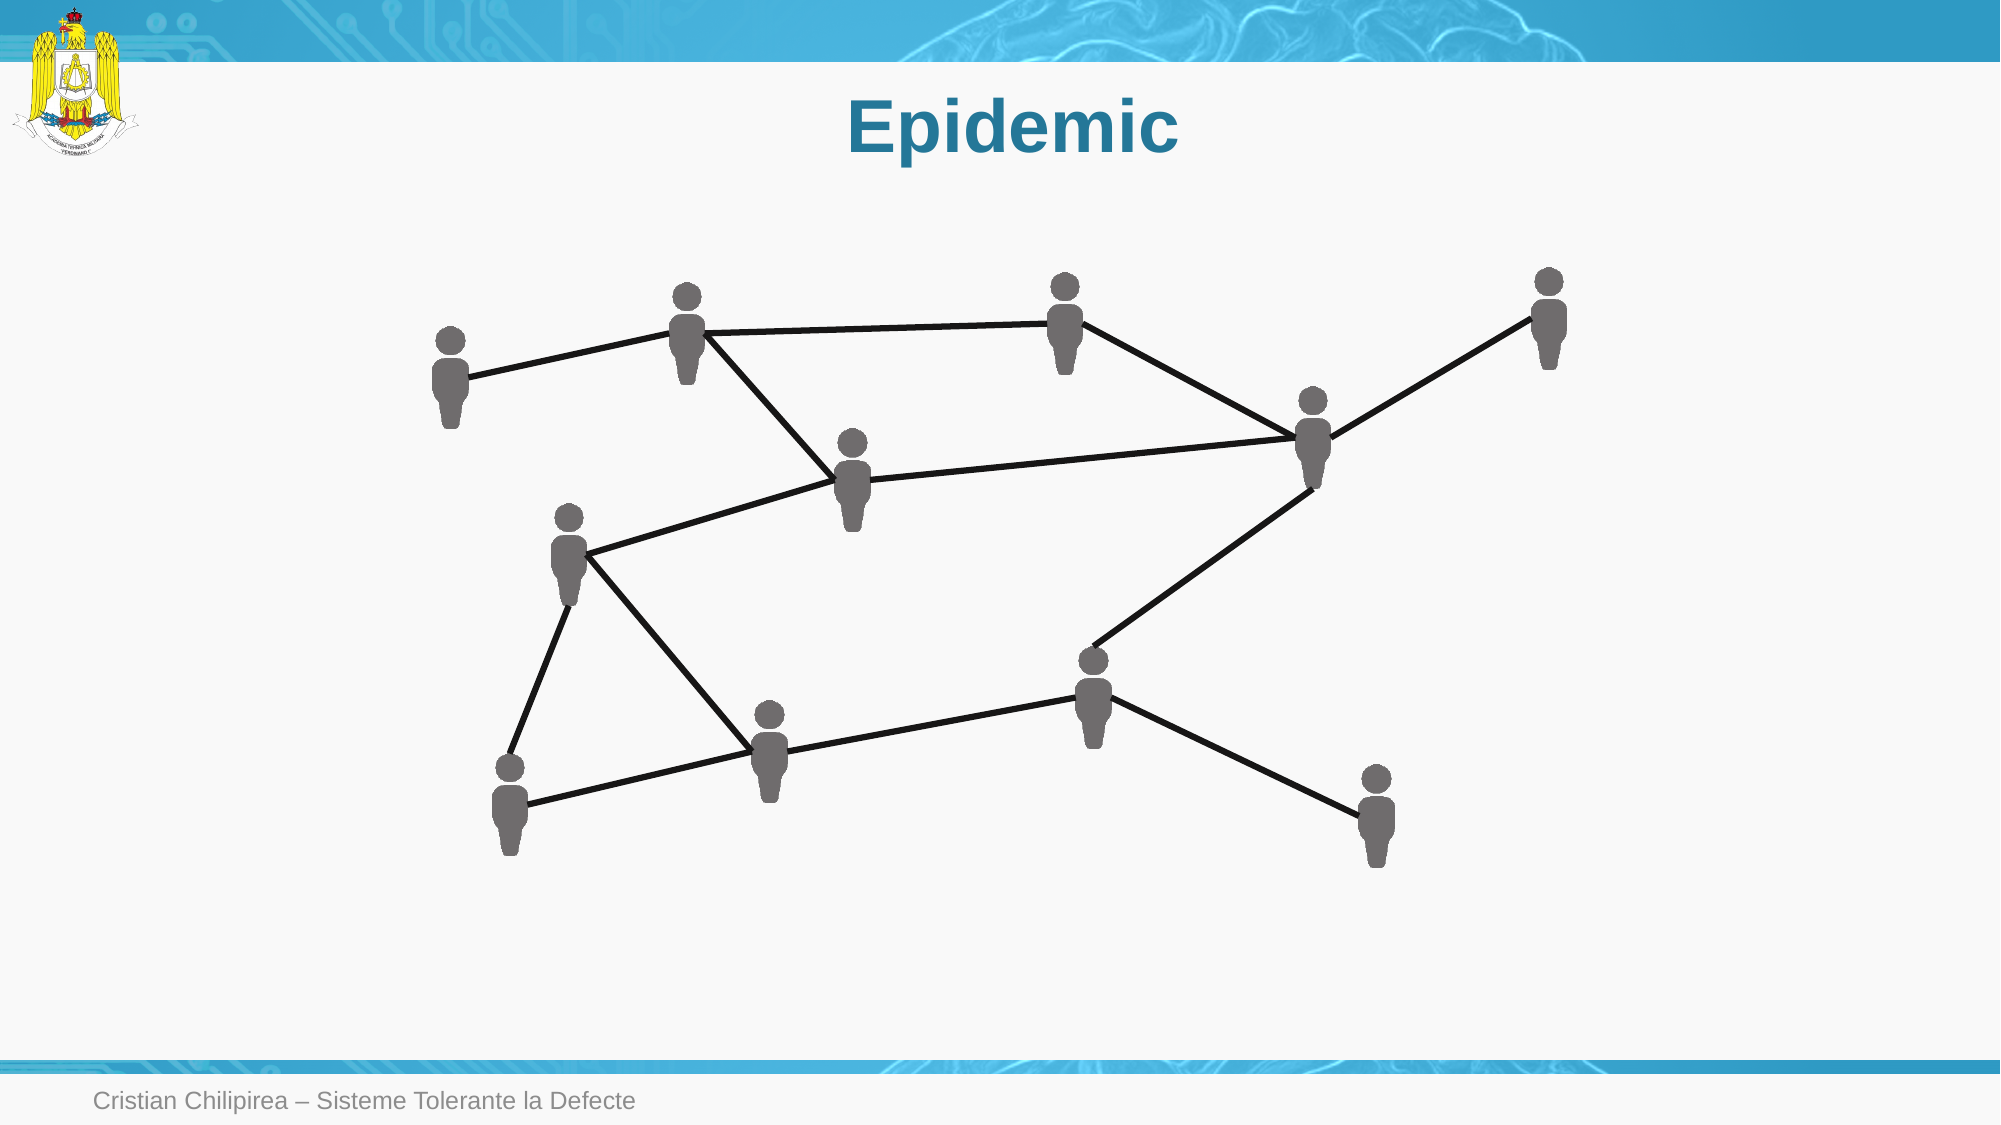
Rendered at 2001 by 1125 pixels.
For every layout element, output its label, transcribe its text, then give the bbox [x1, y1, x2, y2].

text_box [586, 479, 835, 555]
title Epidemic [150, 76, 1876, 180]
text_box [870, 437, 1296, 480]
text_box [1093, 488, 1313, 647]
picture [1075, 646, 1112, 749]
picture [0, 0, 2000, 156]
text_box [787, 697, 1076, 752]
picture [1358, 764, 1395, 868]
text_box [1111, 697, 1359, 816]
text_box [704, 323, 1048, 334]
picture [1047, 272, 1083, 375]
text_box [509, 605, 569, 754]
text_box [1330, 318, 1532, 438]
picture [491, 753, 528, 856]
picture [0, 1060, 2000, 1074]
picture [752, 700, 788, 803]
picture [432, 326, 469, 429]
picture [669, 282, 705, 385]
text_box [527, 751, 752, 805]
footer Cristian Chilipirea – Sisteme Tolerante la Defecte [77, 1073, 1338, 1125]
picture [551, 503, 586, 606]
picture [835, 428, 871, 532]
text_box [468, 333, 670, 378]
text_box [1082, 323, 1296, 438]
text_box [704, 333, 835, 479]
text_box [586, 554, 752, 751]
picture [1531, 267, 1567, 370]
picture [1295, 386, 1331, 489]
